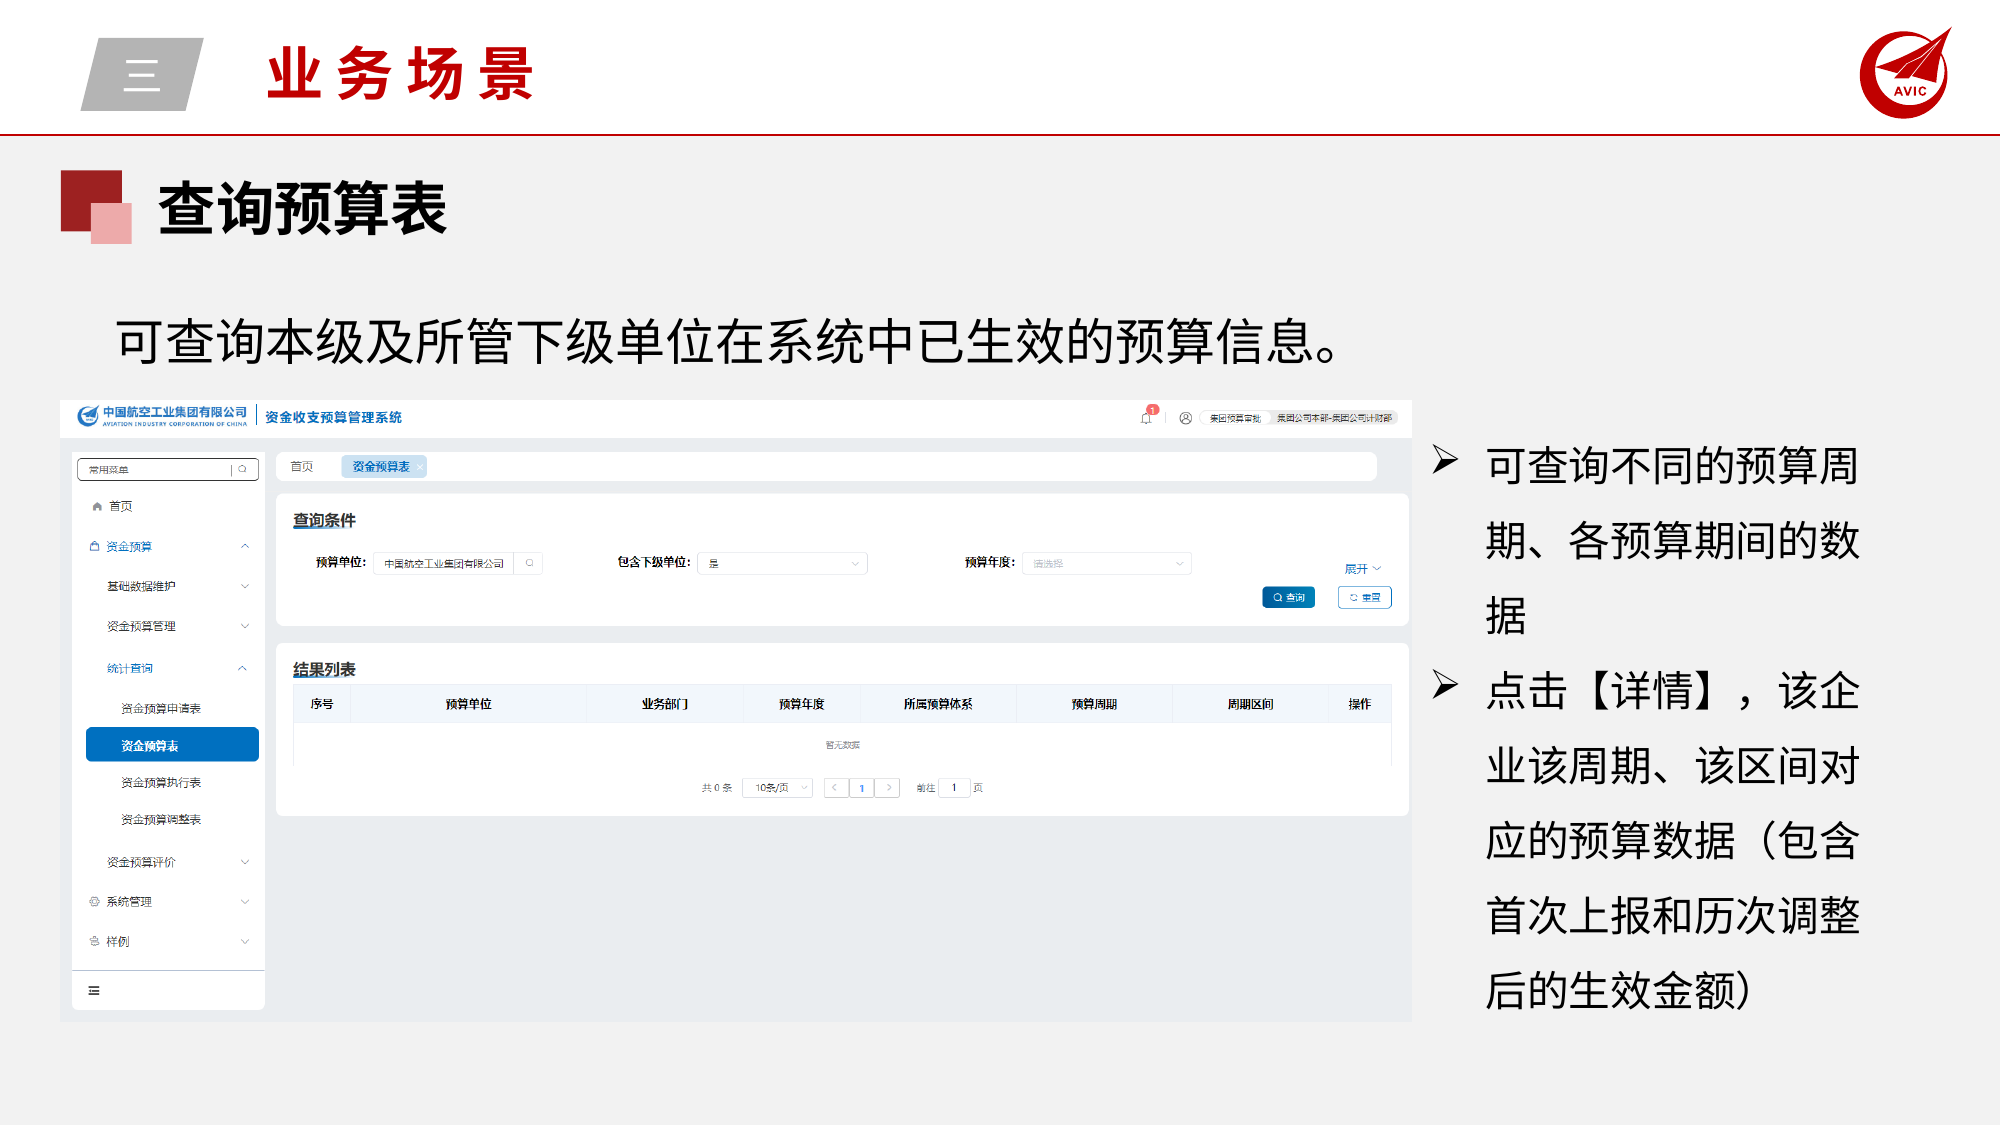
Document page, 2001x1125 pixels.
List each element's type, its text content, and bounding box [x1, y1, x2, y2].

text_box [60, 169, 123, 232]
text_box 可查询本级及所管下级单位在系统中已生效的预算信息。 [100, 272, 1910, 378]
text_box 查询预算表 [143, 164, 843, 250]
text_box 可查询不同的预算周期、各预算期间的数据 点击【详情】，该企业该周期、该区间对应的预算数据（包含首次上报和历次调整后的生效金额） [1414, 407, 1910, 1023]
text_box 业务场景 [250, 37, 1515, 116]
text_box [90, 202, 133, 245]
text_box 三 [79, 36, 206, 112]
picture [60, 400, 1412, 1022]
